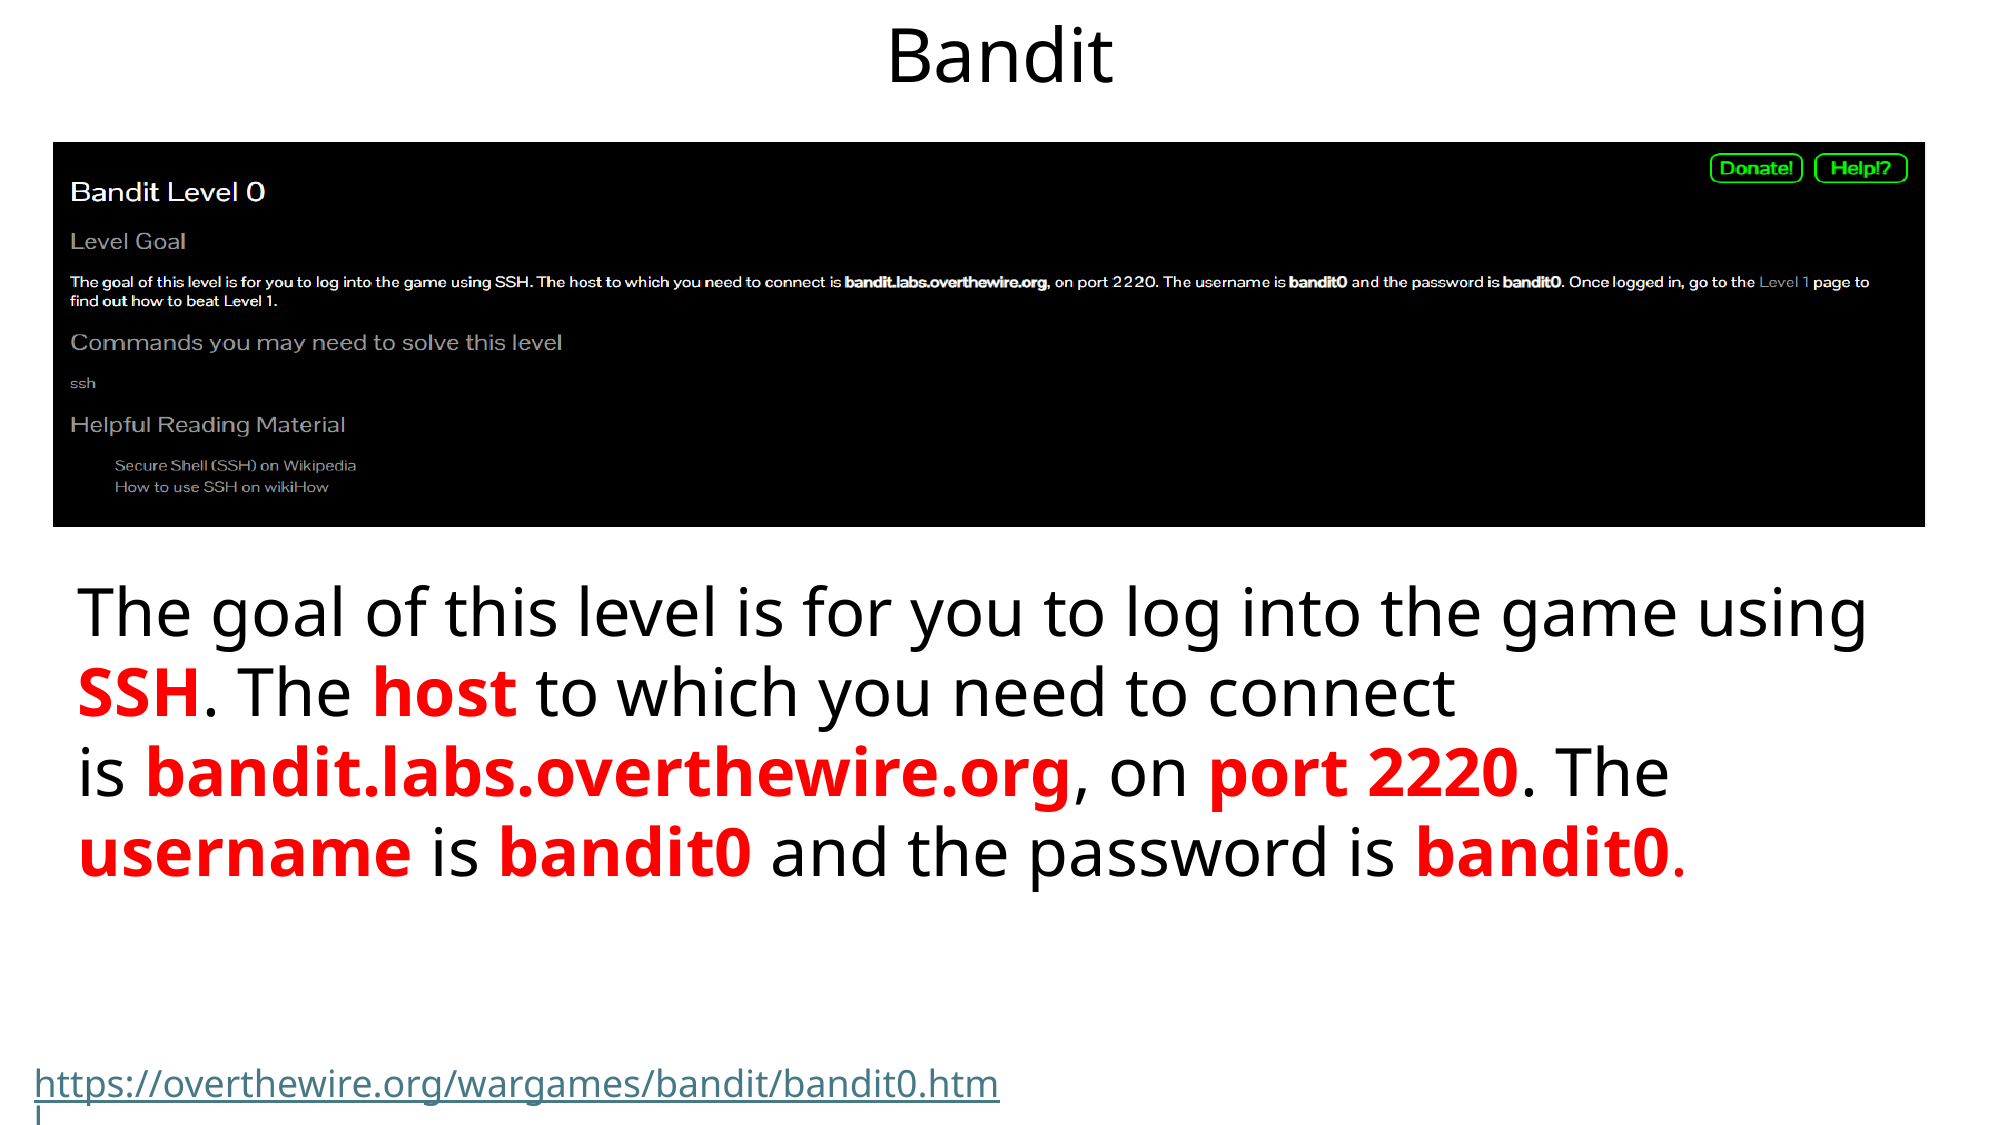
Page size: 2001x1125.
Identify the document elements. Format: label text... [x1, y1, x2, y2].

text_box Bandit [768, 0, 1232, 141]
picture [52, 141, 1928, 528]
text_box https://overthewire.org/wargames/bandit/bandit0.html [18, 1052, 1019, 1125]
text_box The goal of this level is for you to log into the game using SSH. The host to which you need to connect is bandit.labs.overthewire.org, on port 2220. The username is bandit0 and the password is bandit0. find out how to beat Level 1. [63, 562, 1937, 942]
